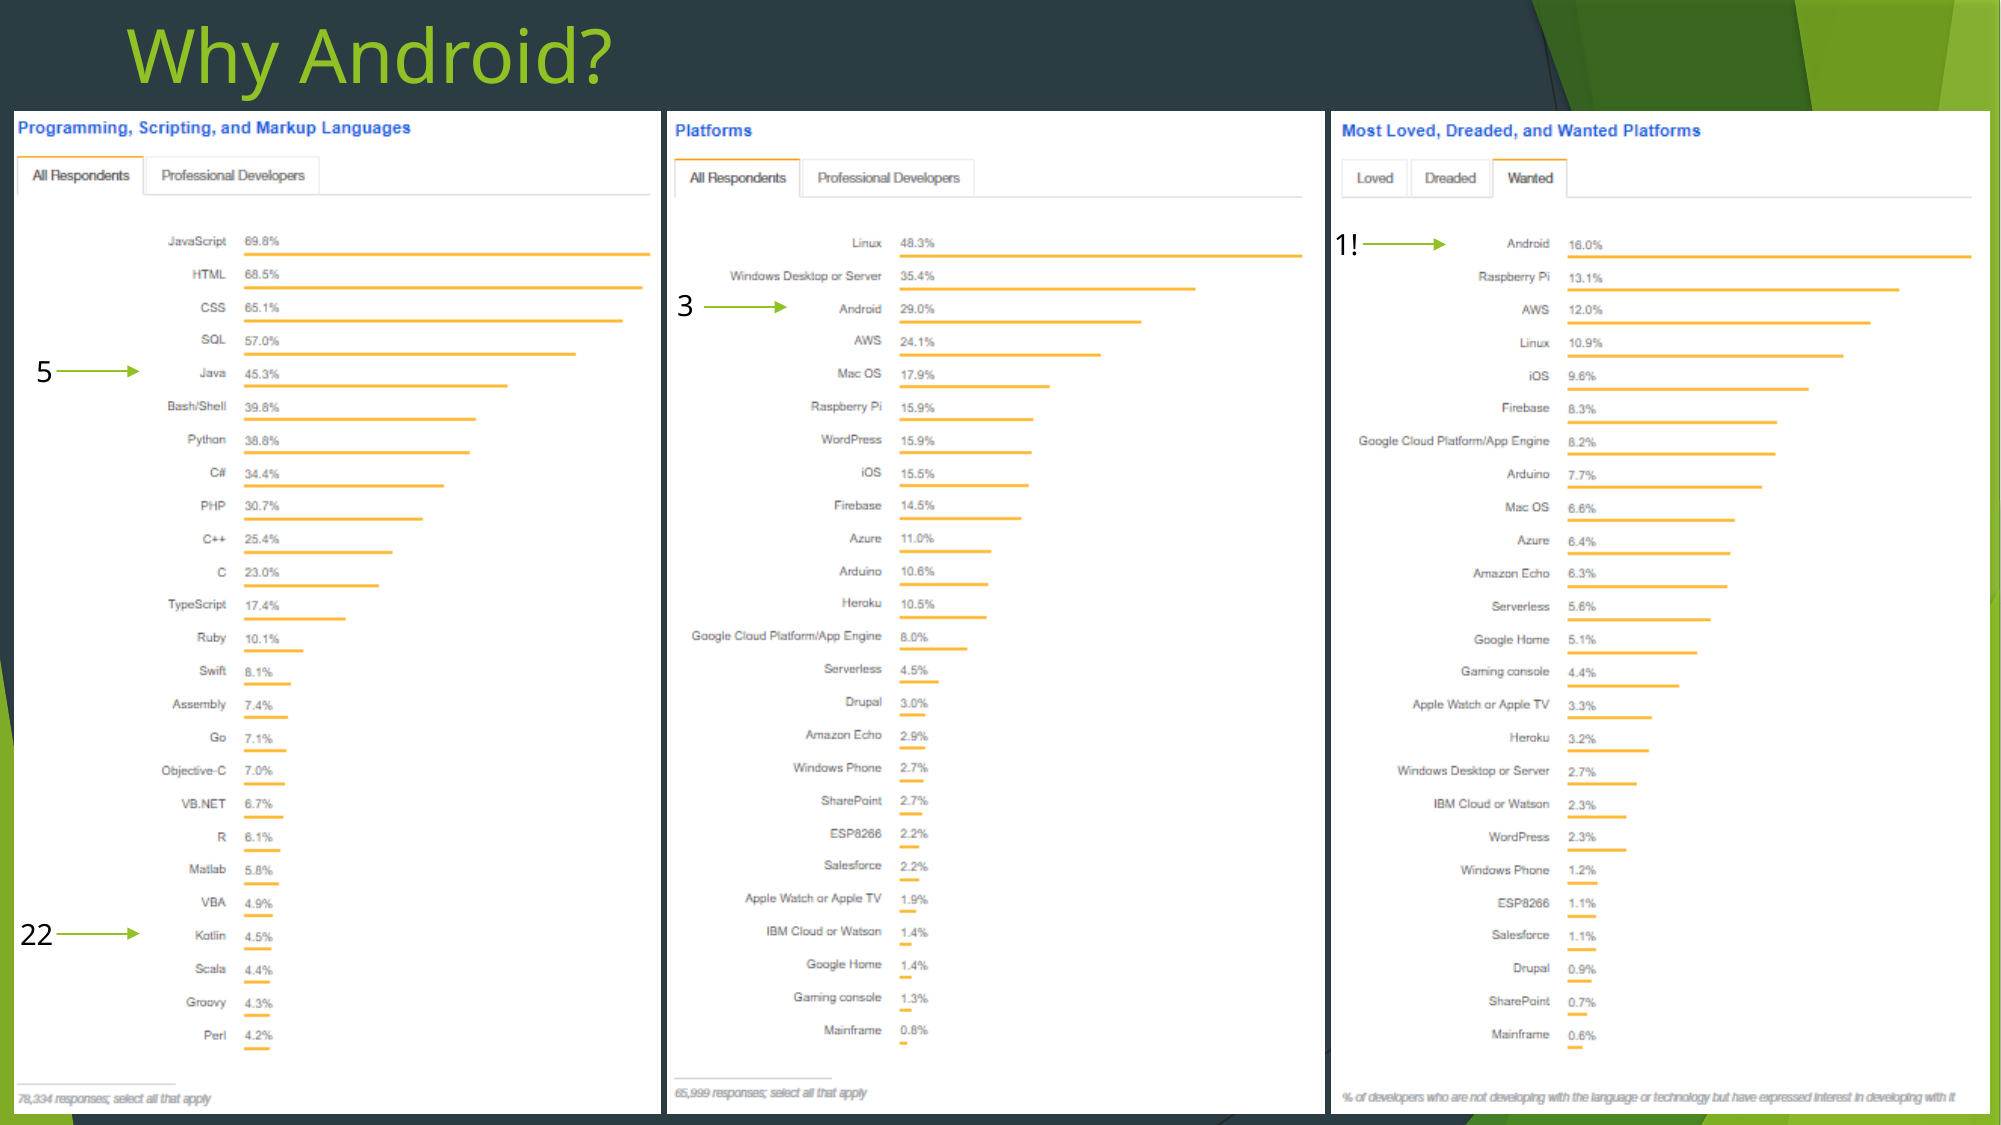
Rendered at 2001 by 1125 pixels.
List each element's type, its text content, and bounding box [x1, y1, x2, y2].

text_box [1317, 110, 1991, 1115]
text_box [5, 110, 661, 1115]
text_box Why Android? [111, 0, 1522, 109]
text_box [662, 110, 1316, 1115]
